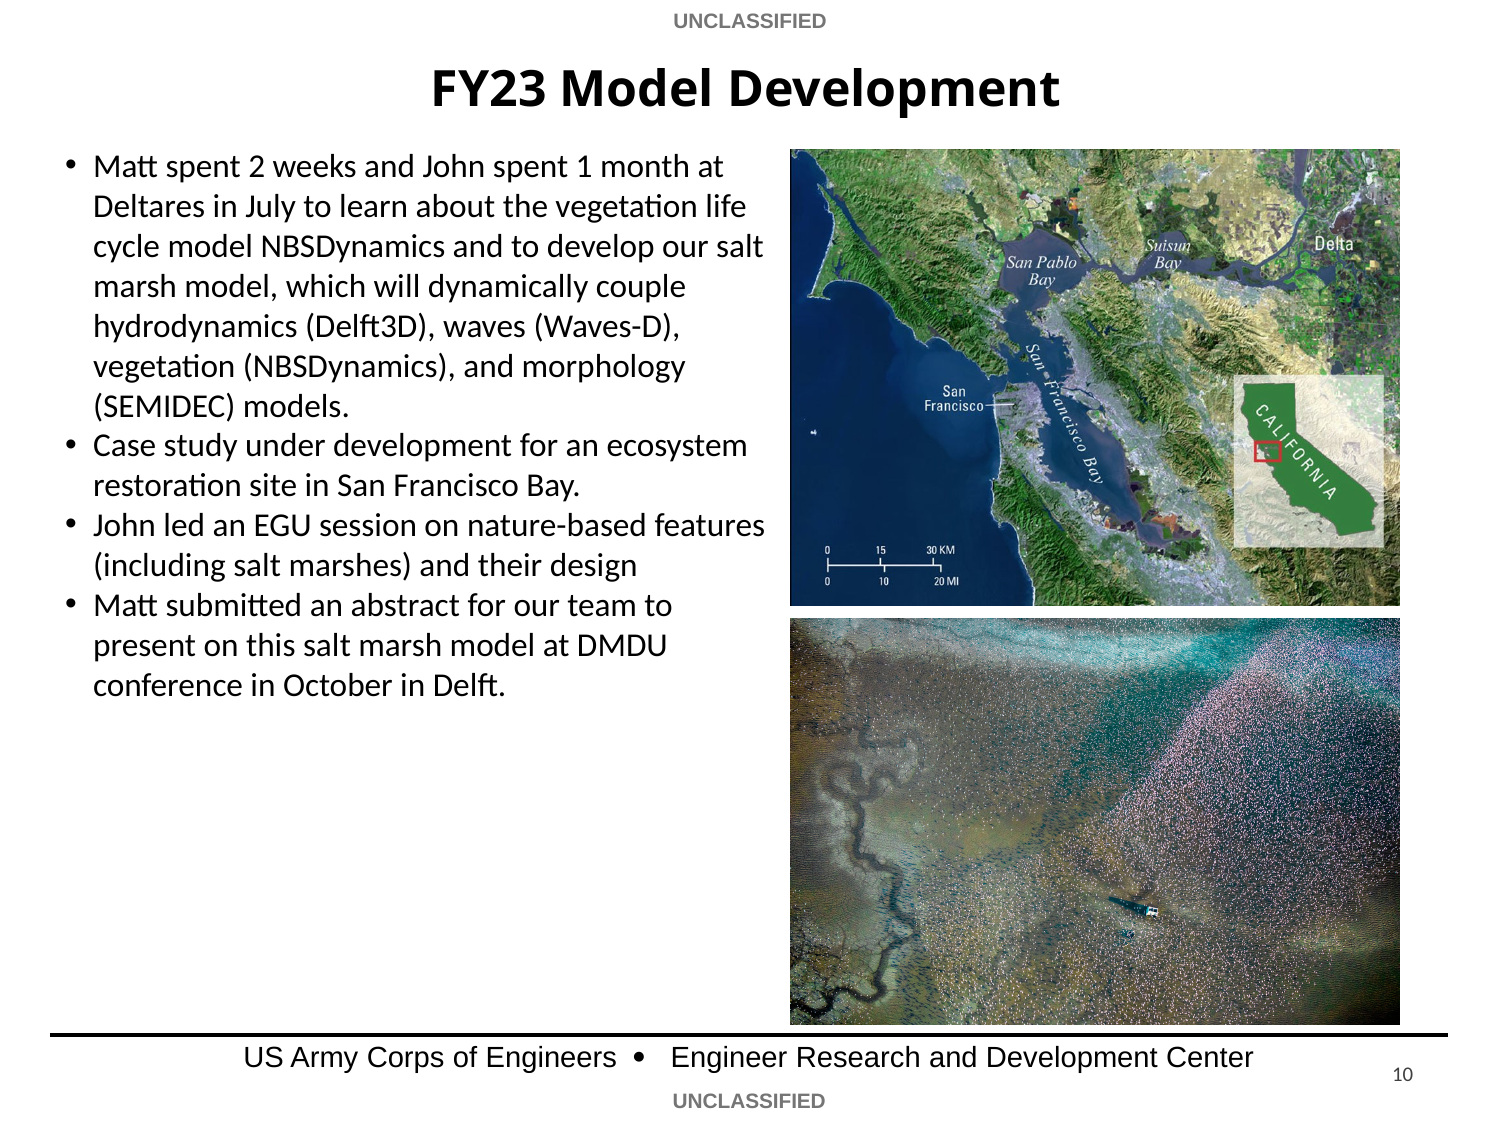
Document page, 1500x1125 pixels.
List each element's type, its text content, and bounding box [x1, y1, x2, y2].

picture [790, 618, 1400, 1025]
list Matt spent 2 weeks and John spent 1 month at Deltares in July to learn about the vegetation life cycle model NBSDynamics and to develop our salt marsh model, which will dynamically couple hydrodynamics (Delft3D), waves (Waves-D), vegetation (NBSDynamics), and morphology (SEMIDEC) models. Case study under development for an ecosystem restoration site in San Francisco Bay. John led an EGU session on nature-based features (including salt marshes) and their design Matt submitted an abstract for our team to present on this salt marsh model at DMDU conference in October in Delft. [50, 136, 791, 1025]
title FY23 Model Development [24, 43, 1468, 138]
slide_number 10 [1090, 1042, 1429, 1103]
picture [790, 149, 1400, 606]
